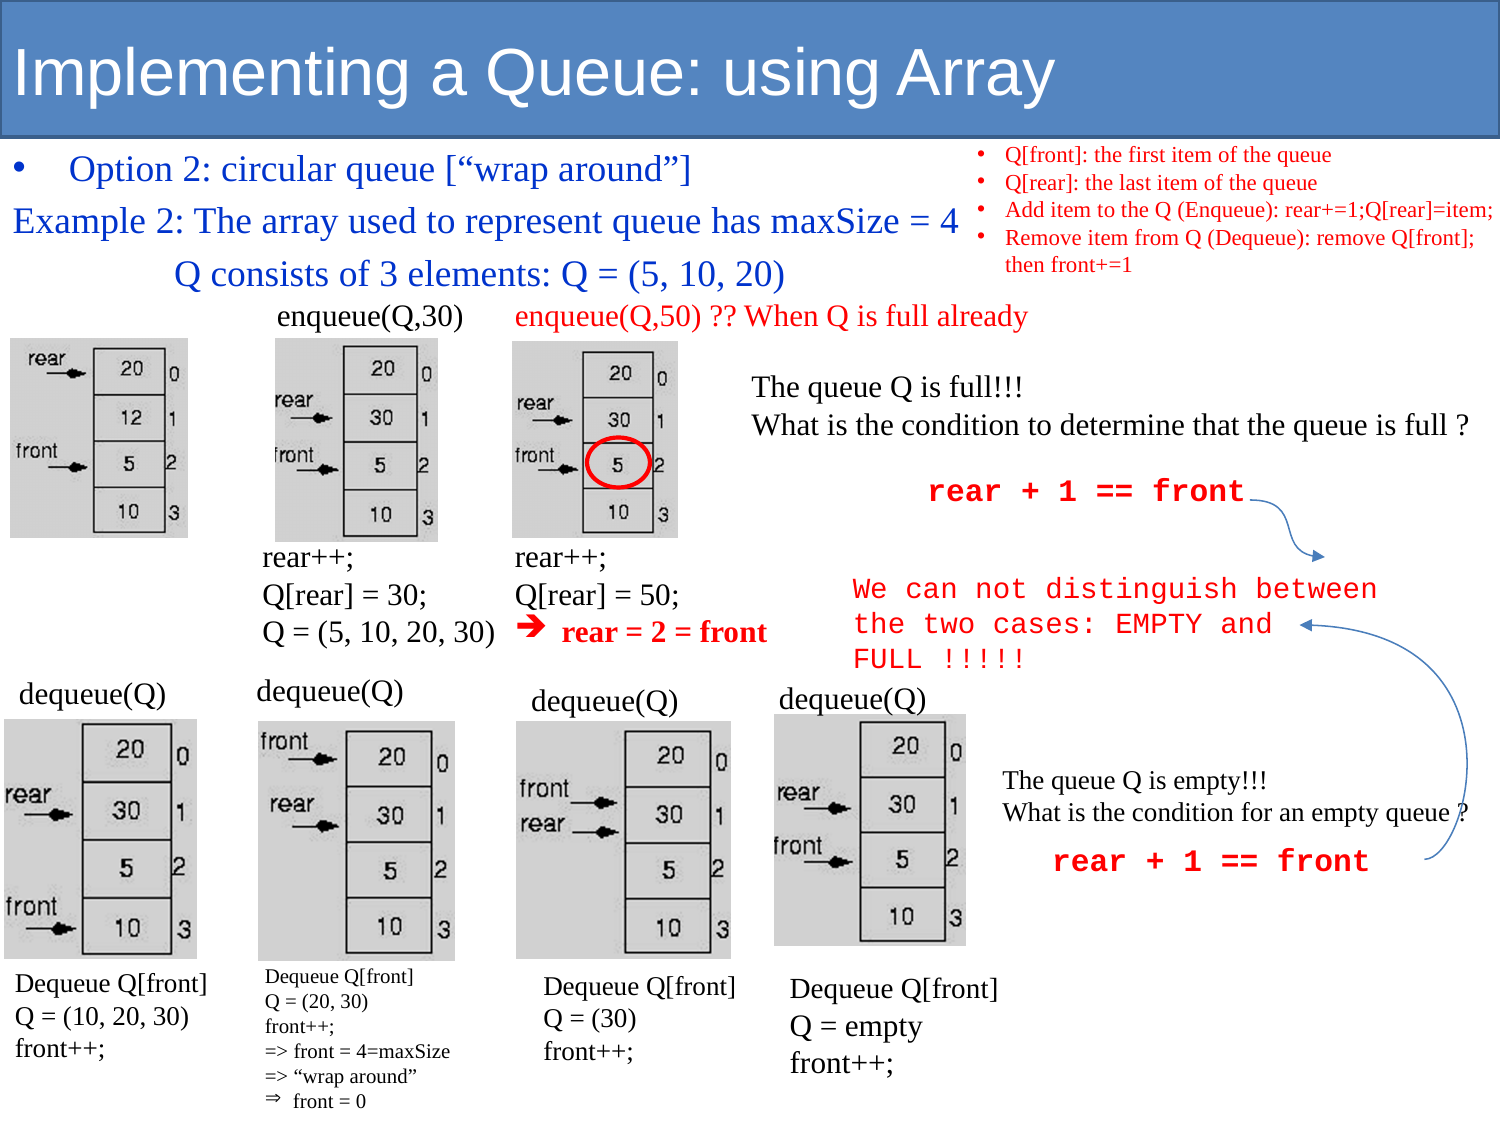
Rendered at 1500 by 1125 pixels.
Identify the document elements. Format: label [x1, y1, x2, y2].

picture [275, 338, 438, 542]
title [0, 0, 1500, 136]
picture [258, 721, 455, 961]
text_box [736, 358, 1487, 449]
text_box [0, 954, 467, 1120]
picture [3, 719, 197, 959]
text_box [774, 962, 1075, 1087]
list [0, 136, 962, 210]
text_box [262, 287, 1113, 340]
text_box [1453, 754, 1488, 835]
text_box [962, 132, 1500, 285]
text_box [3, 562, 1466, 886]
text_box [247, 529, 801, 657]
text_box [912, 462, 1326, 558]
text_box [528, 960, 767, 1073]
picture [515, 721, 731, 959]
picture [774, 714, 966, 946]
picture [512, 340, 678, 539]
picture [9, 338, 188, 539]
